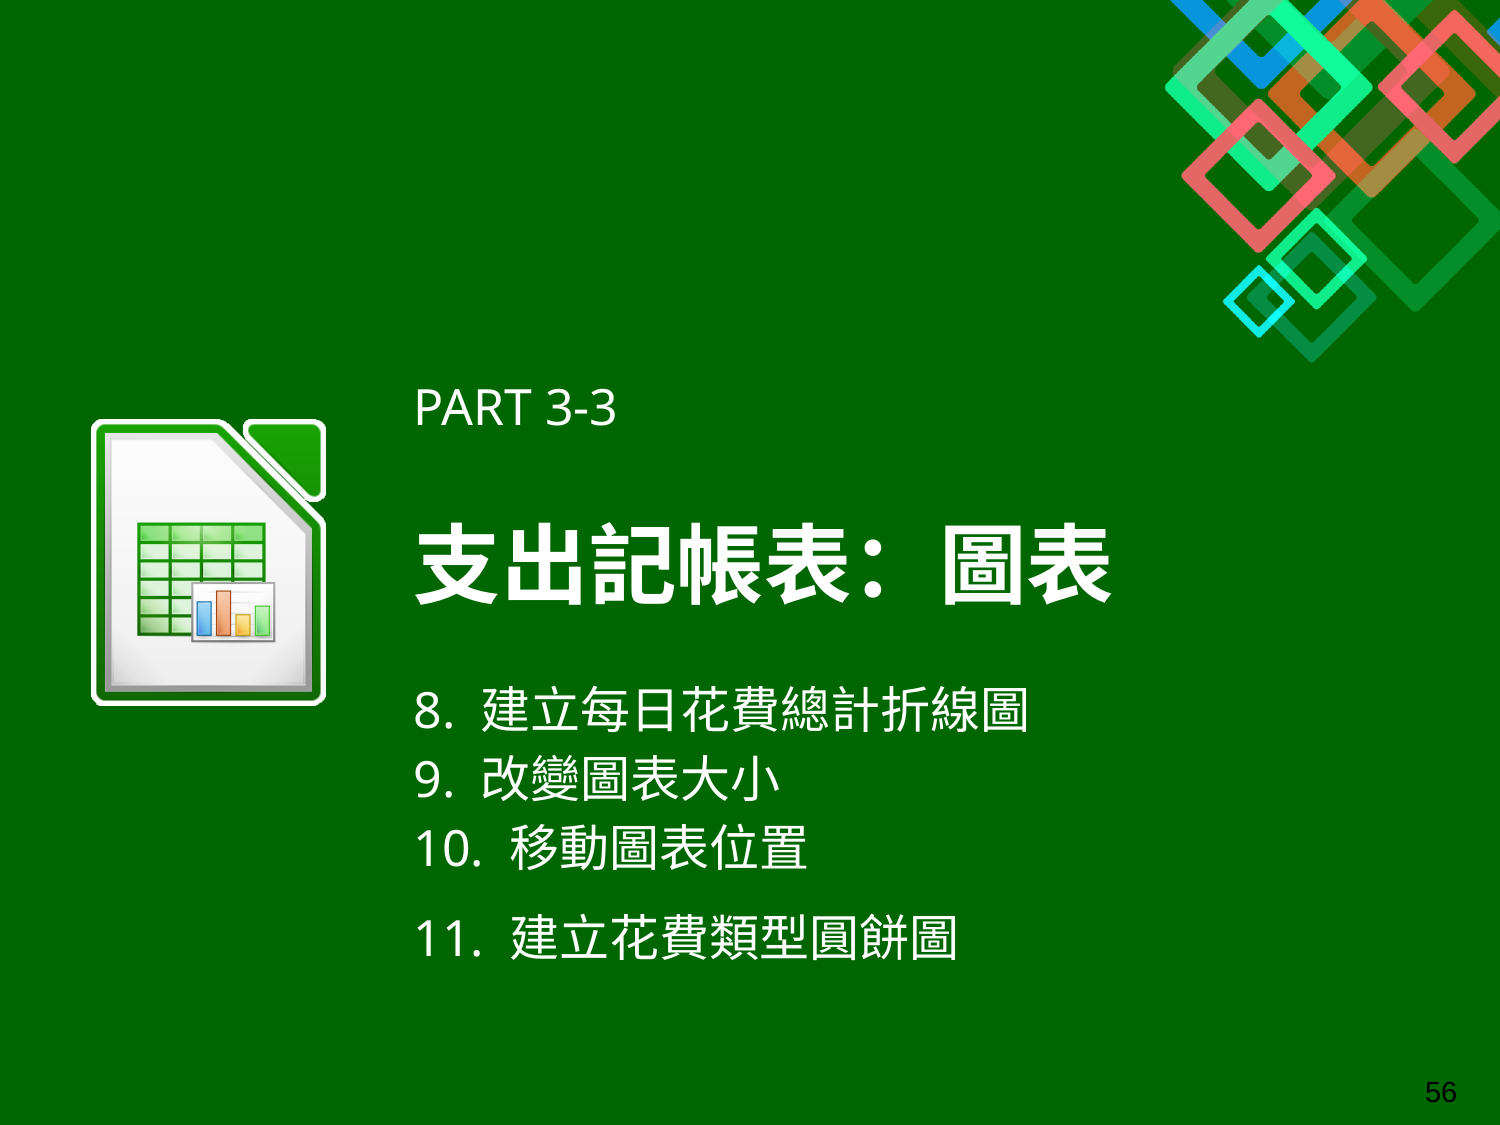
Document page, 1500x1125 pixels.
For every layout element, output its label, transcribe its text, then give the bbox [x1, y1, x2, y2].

picture [898, 0, 1500, 602]
picture [91, 419, 326, 706]
slide_number ‹#› [1410, 1056, 1500, 1125]
subtitle 8. 建立每日花費總計折線圖 9. 改變圖表大小 10. 移動圖表位置 11. 建立花費類型圓餅圖 [398, 654, 1447, 888]
subtitle PART 3-3 [398, 216, 1447, 450]
title 支出記帳表：圖表 [398, 470, 1447, 654]
